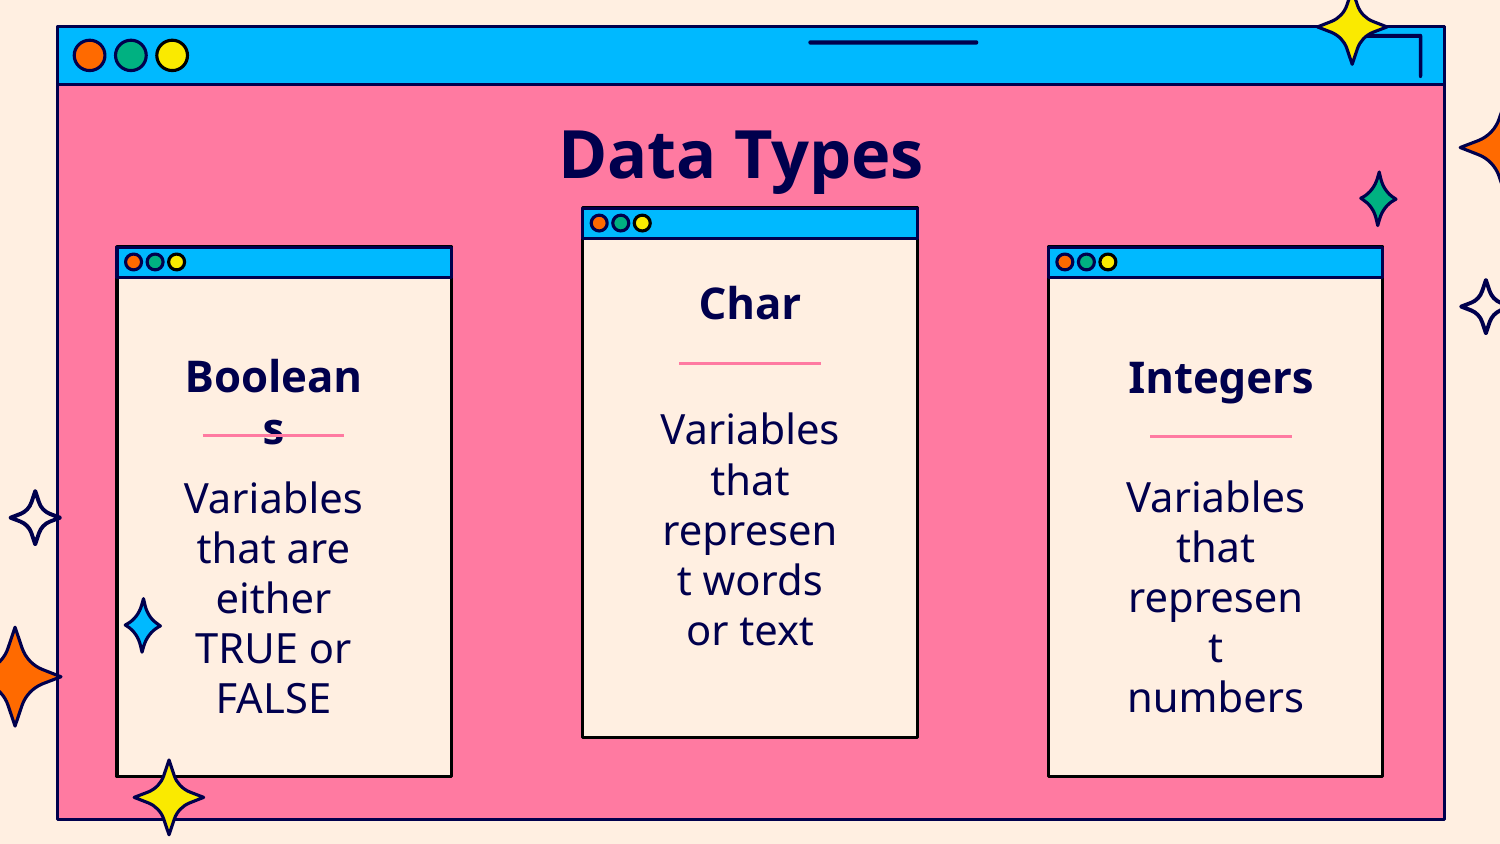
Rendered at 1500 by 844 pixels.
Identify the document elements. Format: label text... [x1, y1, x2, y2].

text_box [1048, 246, 1384, 777]
text_box [1460, 116, 1500, 179]
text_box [116, 246, 452, 777]
text_box [1360, 172, 1397, 226]
title Data Types [116, 96, 1383, 191]
text_box [134, 785, 204, 835]
text_box [0, 627, 62, 727]
text_box [1317, 0, 1388, 65]
text_box [1460, 278, 1500, 335]
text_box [582, 207, 918, 738]
text_box [9, 489, 62, 546]
